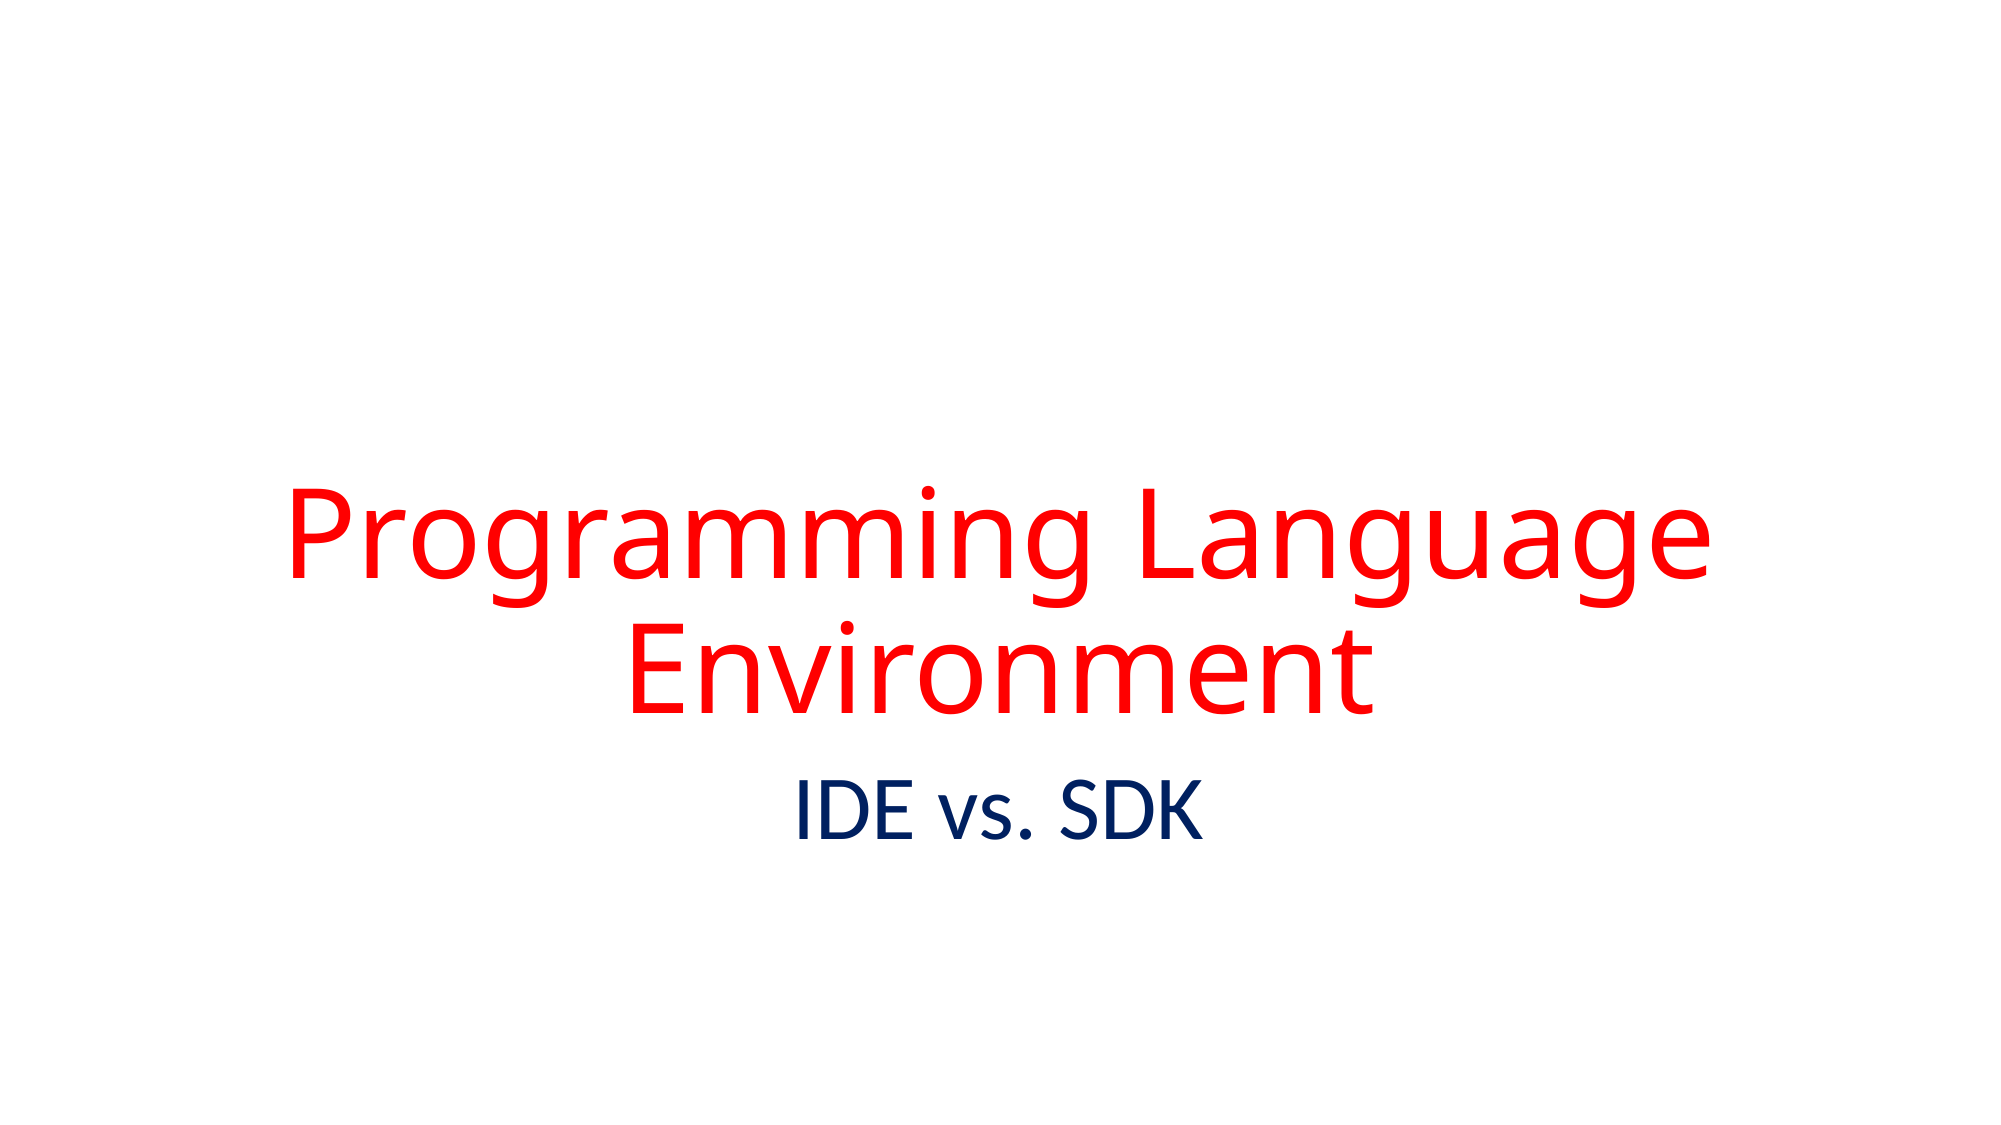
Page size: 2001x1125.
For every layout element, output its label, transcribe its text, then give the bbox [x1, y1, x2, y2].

title Programming Language Environment [136, 280, 1862, 749]
list IDE vs. SDK [136, 752, 1862, 999]
